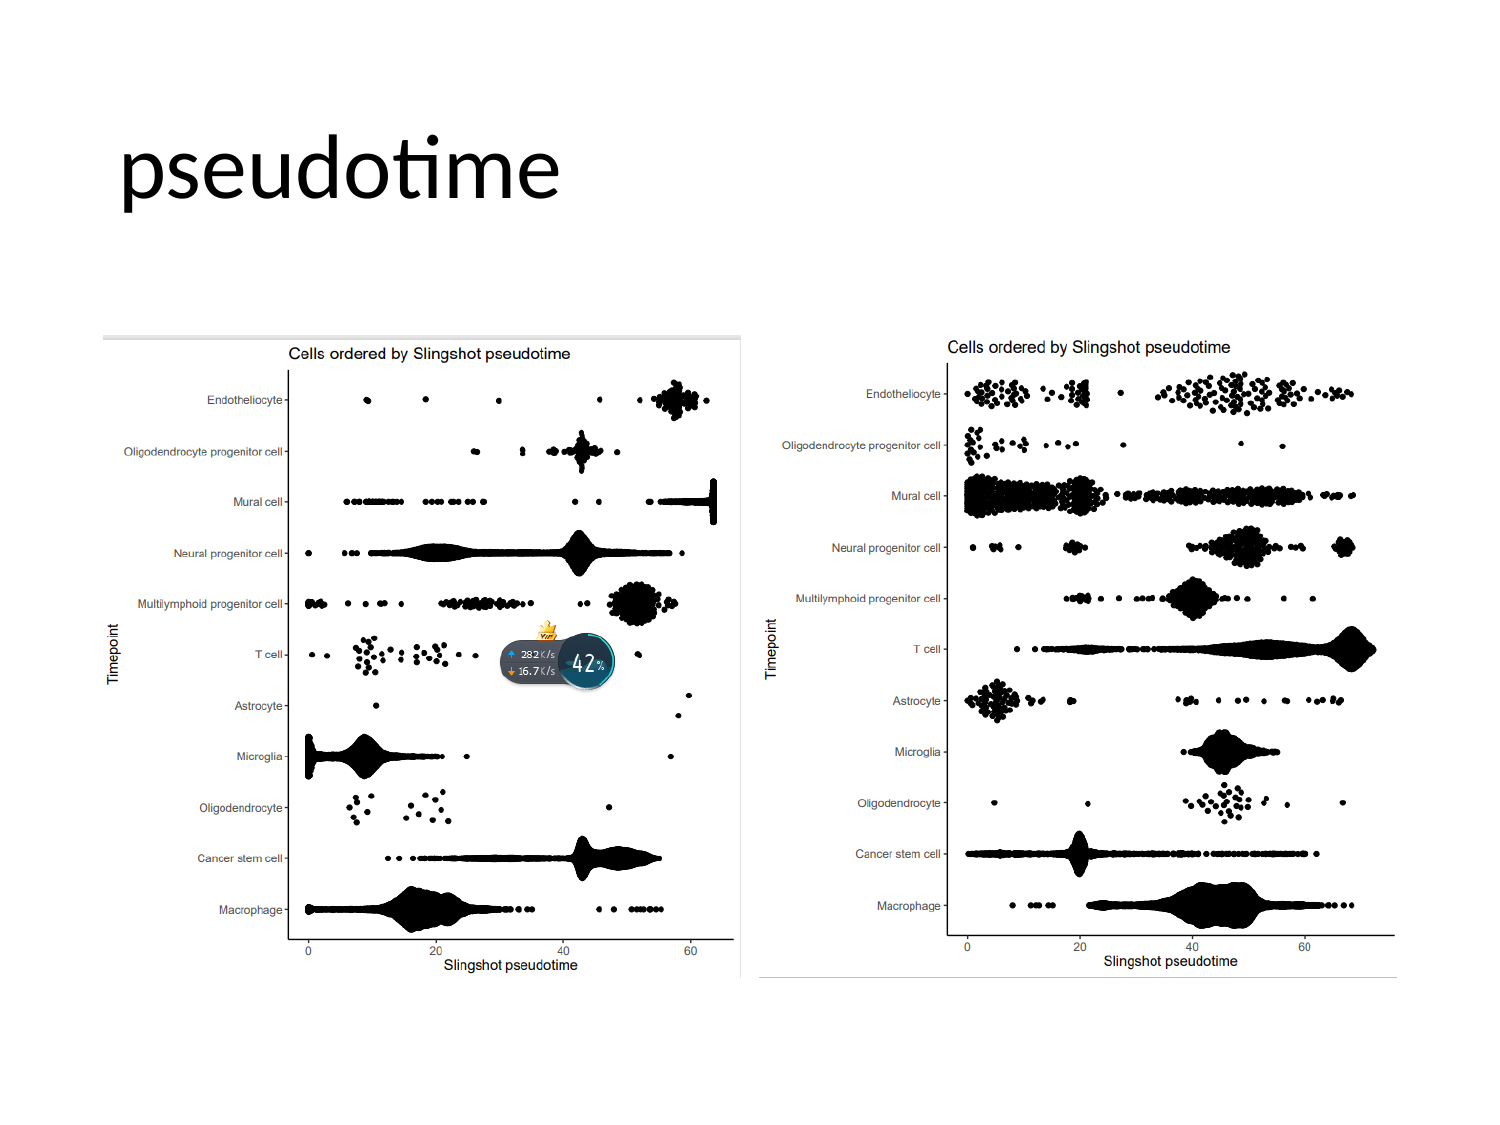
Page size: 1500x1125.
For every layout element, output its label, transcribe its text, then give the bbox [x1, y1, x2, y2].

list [759, 335, 1397, 978]
title pseudotime [103, 59, 1397, 278]
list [103, 335, 741, 978]
